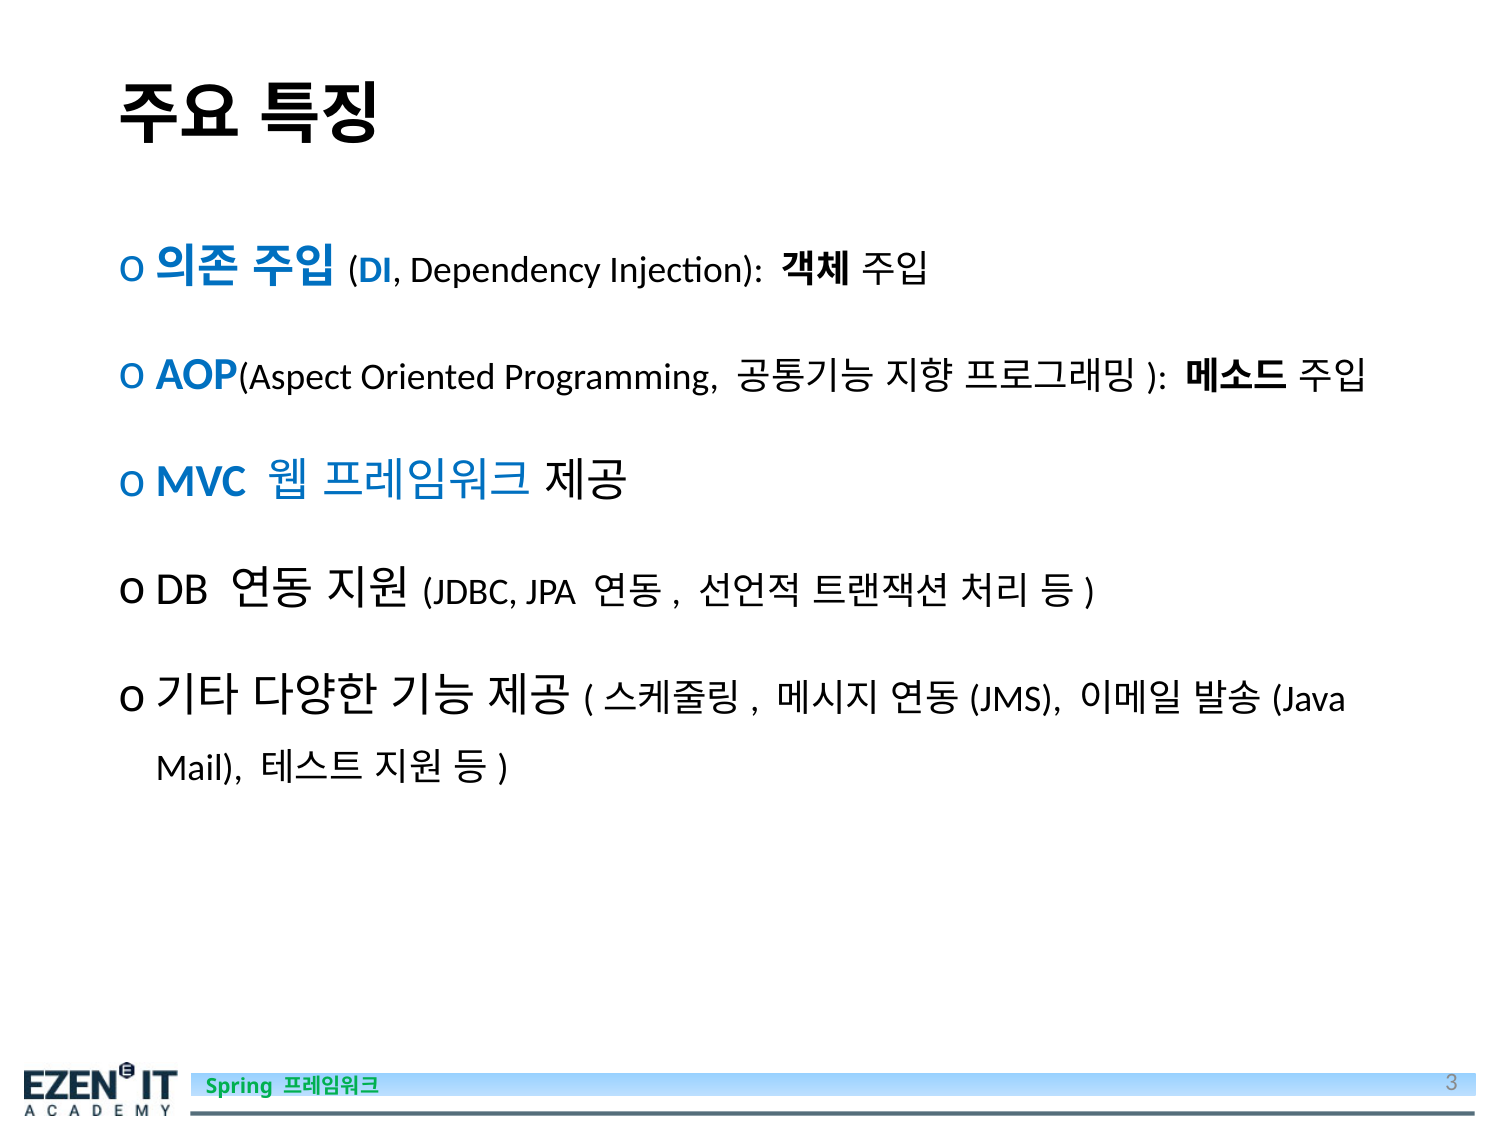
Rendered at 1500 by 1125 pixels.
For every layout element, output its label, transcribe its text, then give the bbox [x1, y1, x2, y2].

list 의존 주입(DI, Dependency Injection): 객체 주입 AOP(Aspect Oriented Programming, 공통기능 지향 프로그래밍): 메소드 주입 MVC 웹 프레임워크 제공 DB 연동 지원(JDBC, JPA 연동, 선언적 트랜잭션 처리 등) 기타 다양한 기능 제공(스케줄링, 메시지 연동(JMS), 이메일 발송(Java Mail), 테스트 지원 등) [103, 201, 1430, 1044]
slide_number 3 [1405, 1048, 1473, 1113]
title 주요 특징 [103, 59, 1397, 172]
picture [24, 1062, 178, 1116]
